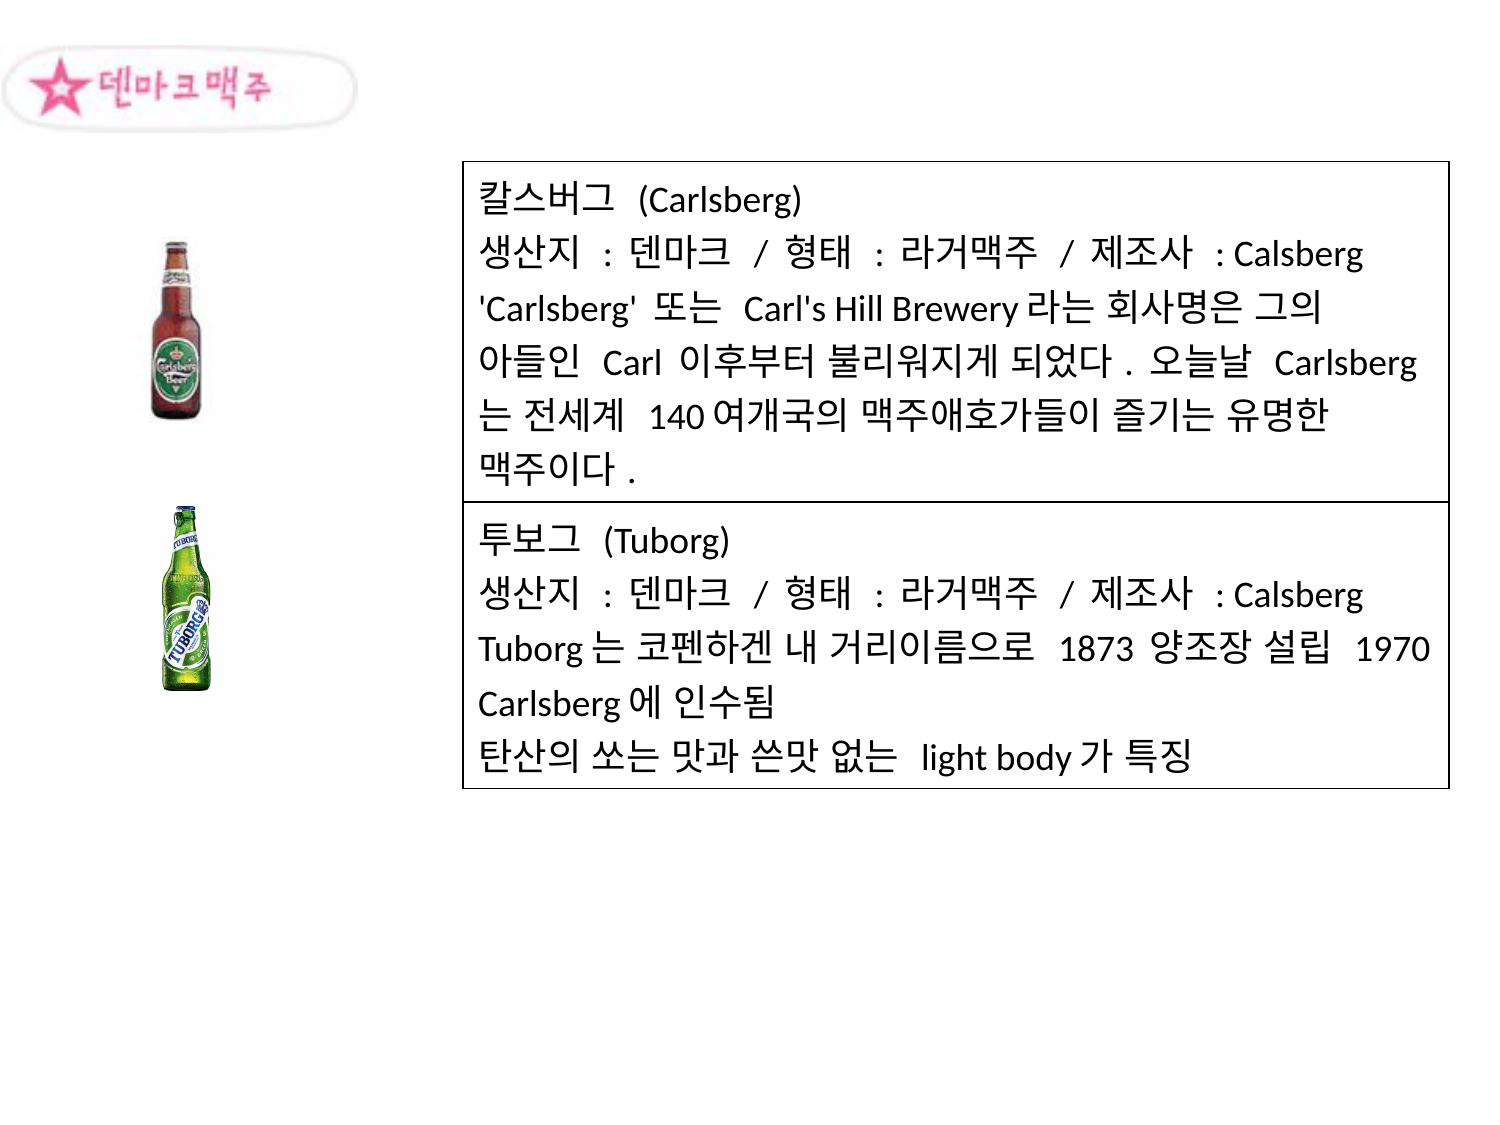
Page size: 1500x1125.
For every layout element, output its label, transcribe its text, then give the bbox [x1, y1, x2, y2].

table_cell 투보그 (Tuborg) 생산지 : 덴마크 / 형태 : 라거맥주 / 제조사 : Calsberg Tuborg는 코펜하겐 내 거리이름으로 1873 양조장 설립 1970 Carlsberg에 인수됨 탄산의 쏘는 맛과 쓴맛 없는 light body가 특징 [464, 503, 1448, 788]
picture [112, 236, 238, 424]
table_header 칼스버그 (Carlsberg) 생산지 : 덴마크 / 형태 : 라거맥주 / 제조사 : Calsberg 'Carlsberg' 또는 Carl's Hill Brewery라는 회사명은 그의 아들인 Carl 이후부터 불리워지게 되었다. 오늘날 Carlsberg는 전세계 140여개국의 맥주애호가들이 즐기는 유명한 맥주이다. [464, 162, 1448, 501]
picture [0, 45, 358, 133]
picture [93, 506, 279, 691]
